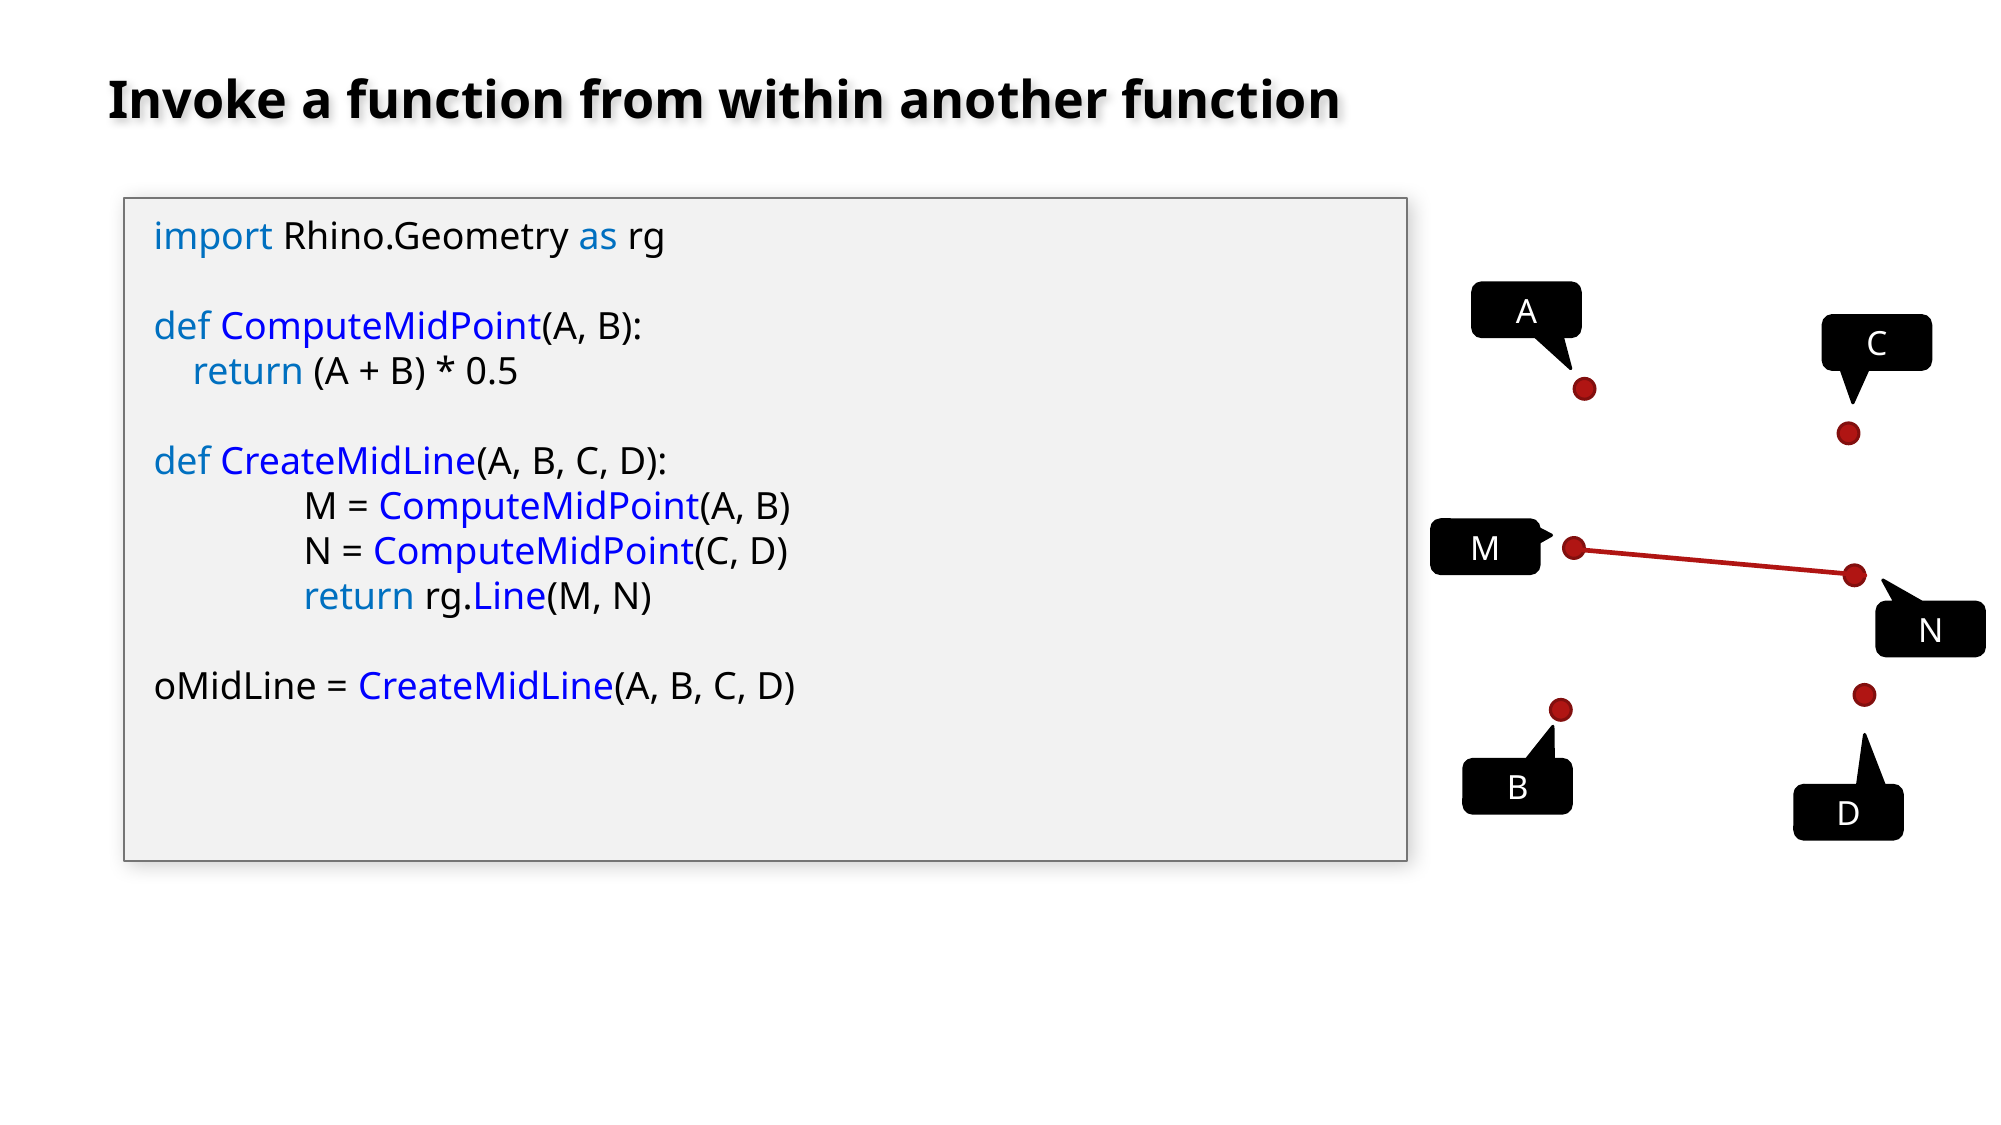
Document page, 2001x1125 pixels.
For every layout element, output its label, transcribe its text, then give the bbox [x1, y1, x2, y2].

text_box M [1430, 518, 1554, 576]
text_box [1571, 548, 1866, 576]
text_box [1548, 697, 1573, 722]
text_box [1572, 376, 1597, 401]
text_box import Rhino.Geometry as rg def ComputeMidPoint(A, B): return (A + B) * 0.5 def CreateMidLine(A, B, C, D): M = ComputeMidPoint(A, B) N = ComputeMidPoint(C, D) return rg.Line(M, N) oMidLine = CreateMidLine(A, B, C, D) [123, 197, 1408, 862]
text_box [1561, 536, 1586, 556]
text_box A [1471, 281, 1582, 370]
title Invoke a function from within another function [93, 59, 1731, 165]
text_box [1852, 682, 1877, 707]
text_box N [1875, 578, 1986, 658]
text_box C [1821, 314, 1933, 405]
text_box B [1462, 724, 1573, 815]
text_box [1847, 584, 1863, 588]
text_box [1836, 421, 1861, 446]
text_box D [1793, 732, 1904, 841]
